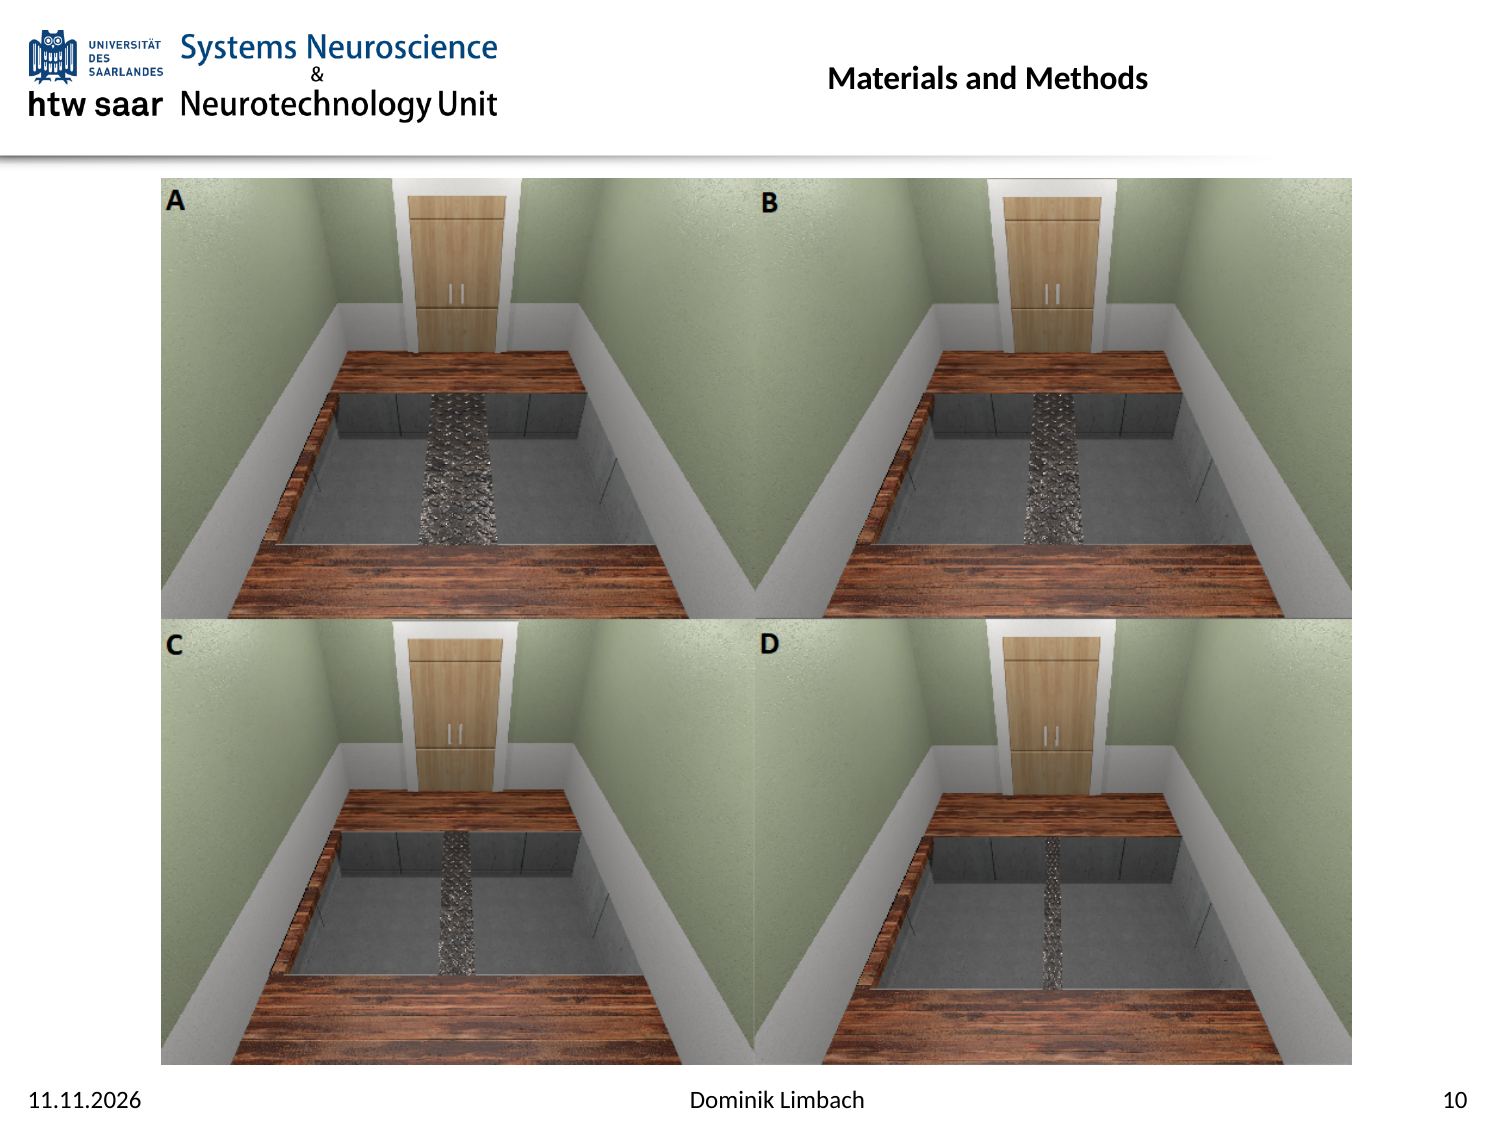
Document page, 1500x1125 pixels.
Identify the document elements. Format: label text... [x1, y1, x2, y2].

text_box Materials and Methods [512, 49, 1482, 104]
text_box Dominik Limbach [237, 1076, 1319, 1121]
text_box 10 [1370, 1076, 1483, 1121]
picture [0, 30, 1500, 1065]
text_box 01.04.2018 [0, 1076, 172, 1121]
